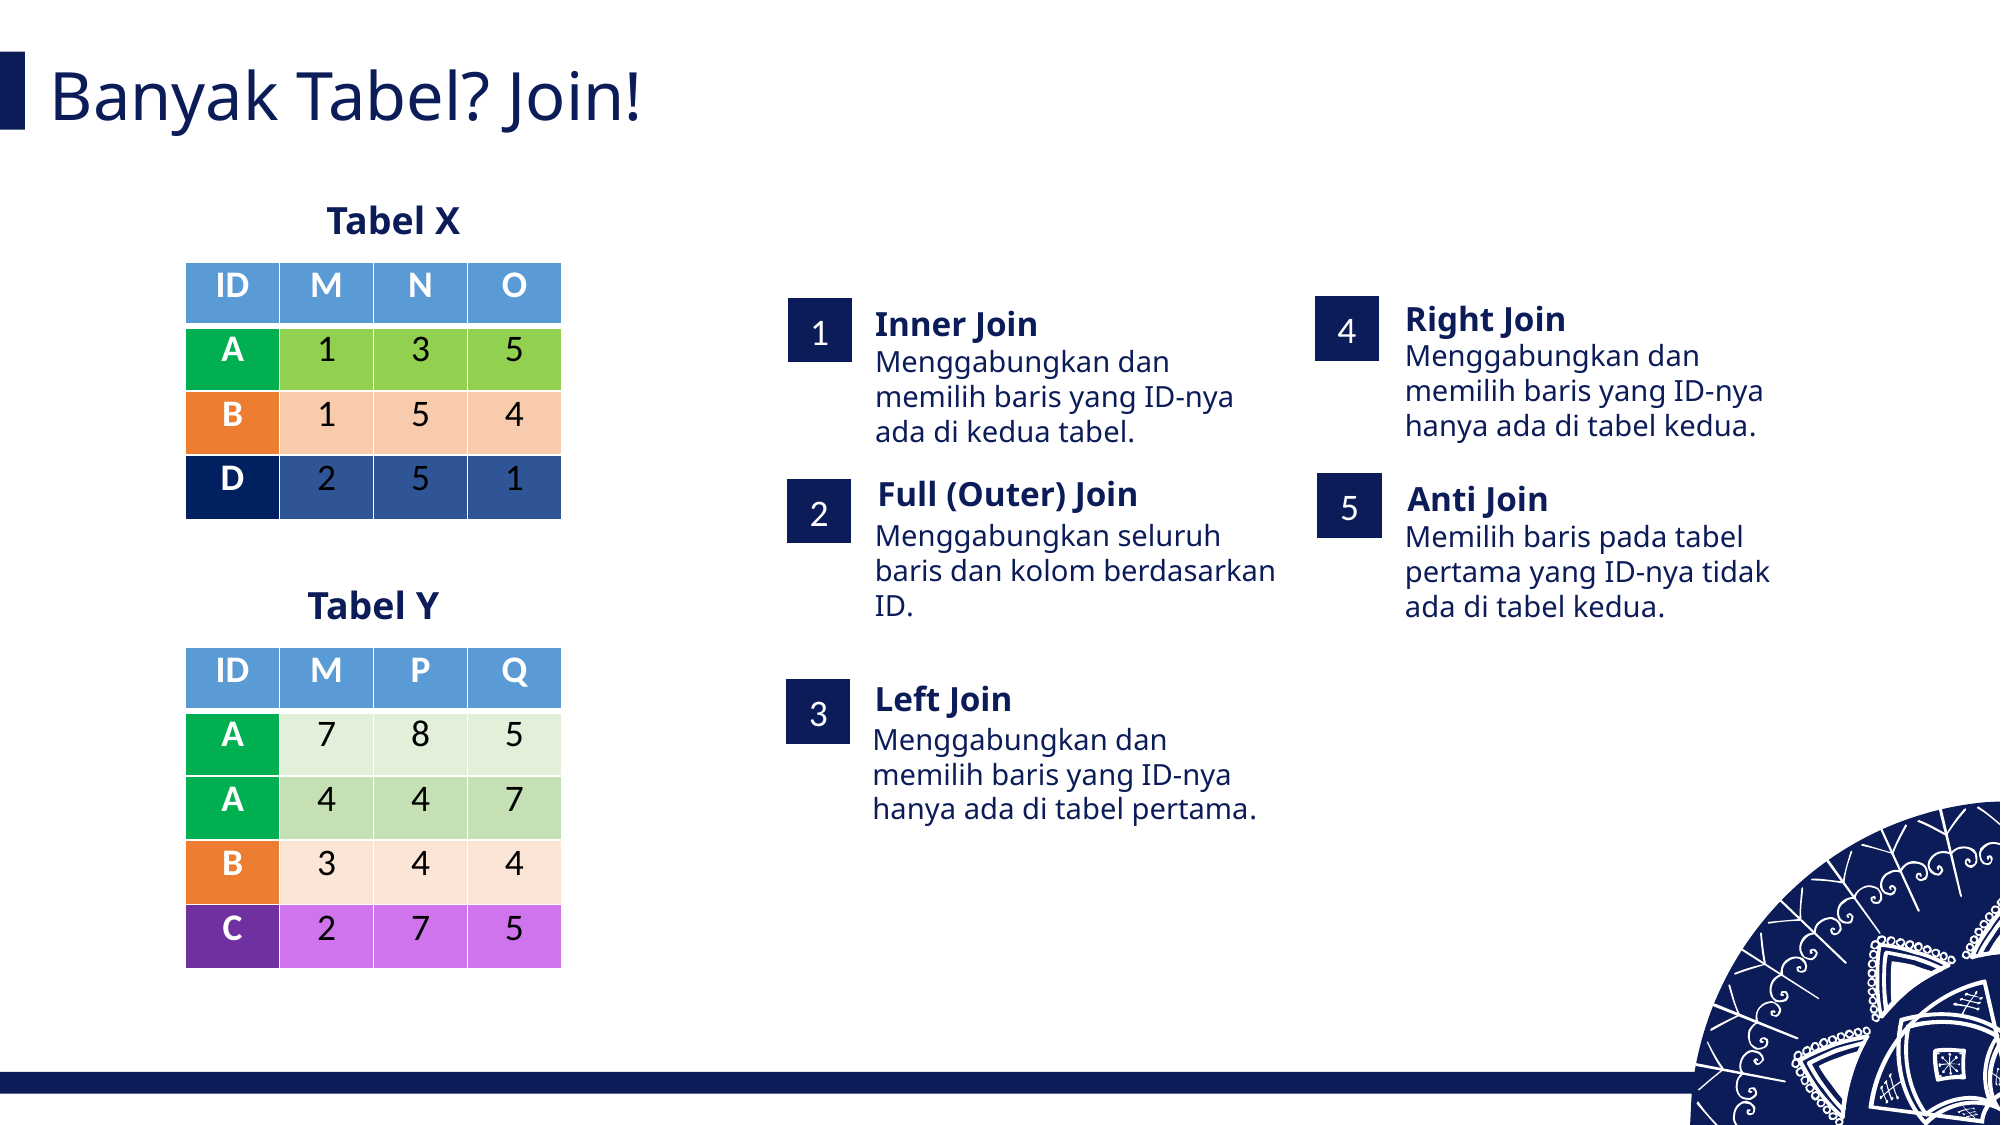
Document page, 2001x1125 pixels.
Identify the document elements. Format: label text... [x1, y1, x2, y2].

table_cell 7 [280, 714, 373, 775]
table_header M [280, 648, 373, 708]
table_cell 7 [374, 905, 467, 968]
table_cell 1 [468, 456, 561, 519]
table_cell 2 [280, 456, 373, 519]
text_box Menggabungkan seluruh baris dan kolom berdasarkan ID. [860, 510, 1298, 630]
table_cell A [186, 714, 279, 775]
table_cell 1 [280, 329, 373, 390]
table_cell 4 [374, 777, 467, 839]
text_box 3 [786, 679, 850, 744]
table_cell 5 [374, 392, 467, 454]
text_box 4 [1315, 296, 1379, 361]
table_cell 5 [374, 456, 467, 519]
text_box Menggabungkan dan memilih baris yang ID-nya ada di kedua tabel. [860, 335, 1299, 456]
table_cell D [186, 456, 279, 519]
table_cell B [186, 841, 279, 904]
table_header M [280, 263, 373, 323]
text_box Tabel Y [292, 574, 455, 635]
table_header ID [186, 648, 279, 708]
table_cell 5 [468, 905, 561, 968]
table_cell B [186, 392, 279, 454]
text_box 2 [787, 479, 851, 543]
text_box Full (Outer) Join [862, 466, 1154, 510]
table_cell 7 [468, 777, 561, 839]
table_cell 4 [468, 841, 561, 904]
table_header N [374, 263, 467, 323]
table_header Q [468, 648, 561, 708]
table_cell 4 [468, 392, 561, 454]
text_box Menggabungkan dan memilih baris yang ID-nya hanya ada di tabel kedua. [1390, 330, 1829, 450]
table_cell 3 [374, 329, 467, 390]
table_cell A [186, 329, 279, 390]
table_cell C [186, 905, 279, 968]
table_cell 2 [280, 905, 373, 968]
text_box 1 [788, 298, 852, 362]
table_cell 8 [374, 714, 467, 775]
text_box 5 [1317, 473, 1382, 538]
table_header ID [186, 263, 279, 323]
table_cell 4 [280, 777, 373, 839]
table_cell A [186, 777, 279, 839]
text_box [1662, 797, 2000, 1125]
table_cell 4 [374, 841, 467, 904]
table_cell 5 [468, 714, 561, 775]
table_header O [468, 263, 561, 323]
text_box Tabel X [311, 189, 476, 250]
text_box Left Join [859, 670, 1028, 713]
text_box Right Join [1390, 290, 1582, 330]
table_cell 5 [468, 329, 561, 390]
table_cell 1 [280, 392, 373, 454]
text_box Anti Join [1392, 470, 1564, 510]
text_box Memilih baris pada tabel pertama yang ID-nya tidak ada di tabel kedua. [1390, 510, 1829, 631]
table_header P [374, 648, 467, 708]
table_cell 3 [280, 841, 373, 904]
text_box Menggabungkan dan memilih baris yang ID-nya hanya ada di tabel pertama. [857, 713, 1297, 834]
text_box [0, 1070, 1662, 1095]
text_box Inner Join [860, 295, 1054, 335]
text_box [0, 51, 26, 131]
text_box Banyak Tabel? Join! [35, 46, 659, 141]
